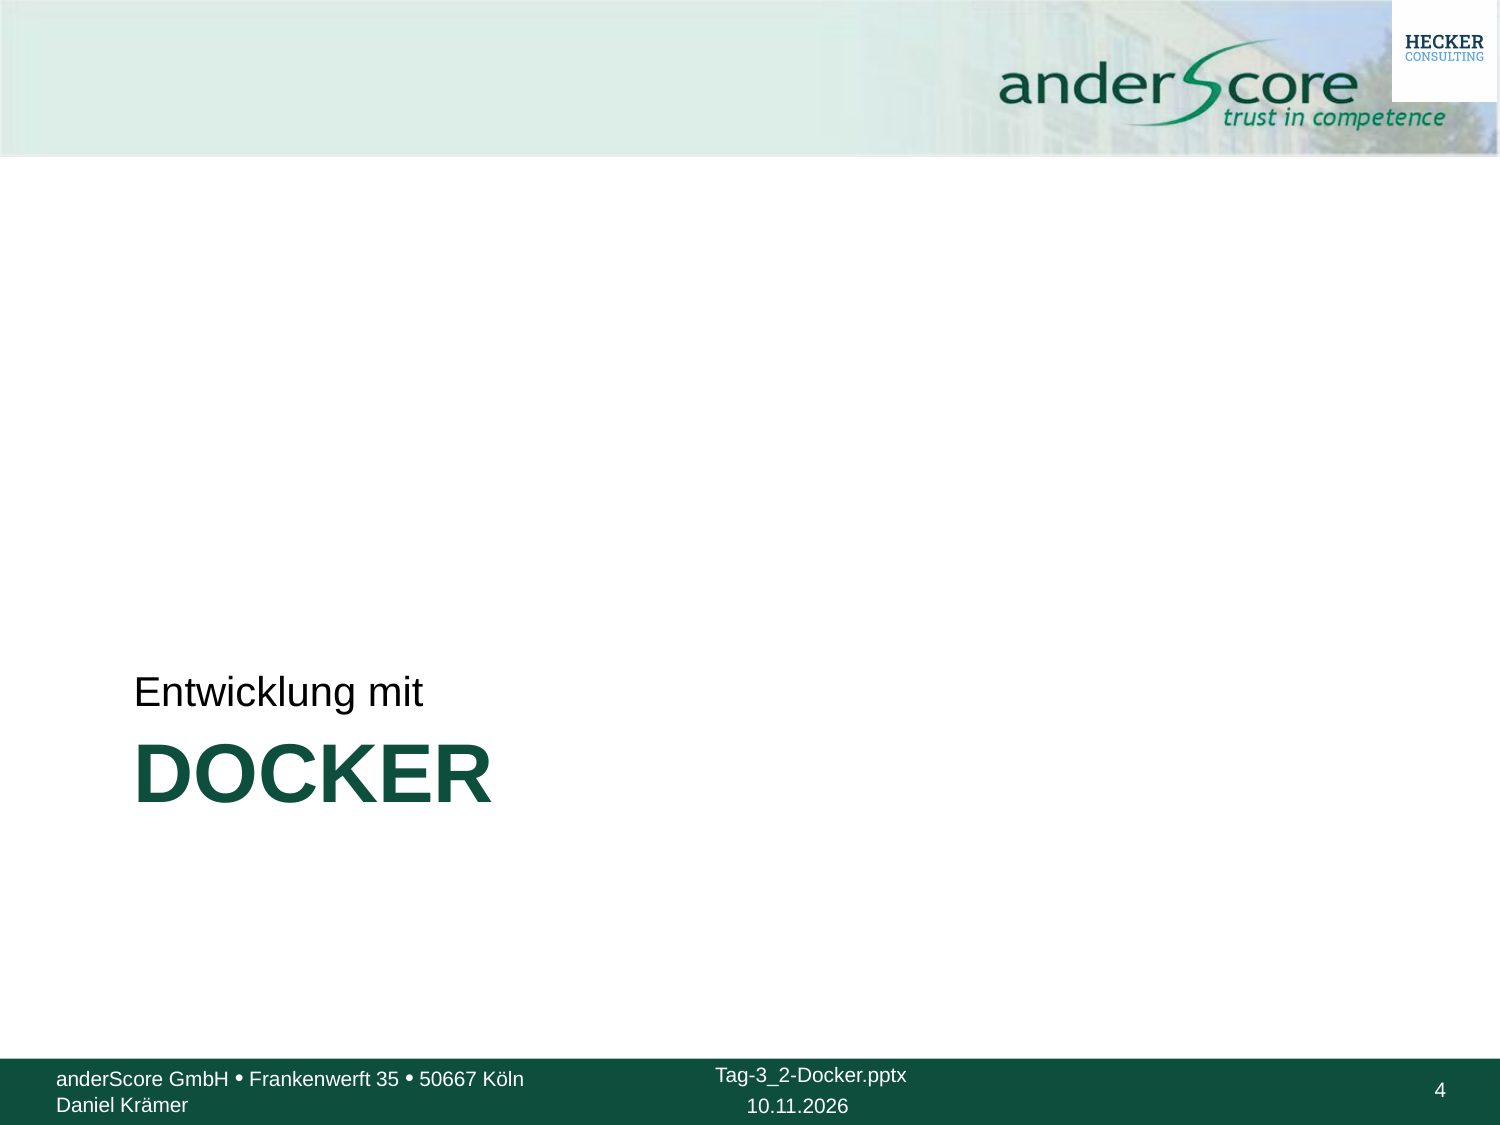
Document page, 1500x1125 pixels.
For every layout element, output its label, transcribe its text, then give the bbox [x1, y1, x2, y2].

list Entwicklung mit [118, 476, 1394, 723]
picture [0, 0, 1500, 157]
title Docker [118, 723, 1394, 947]
